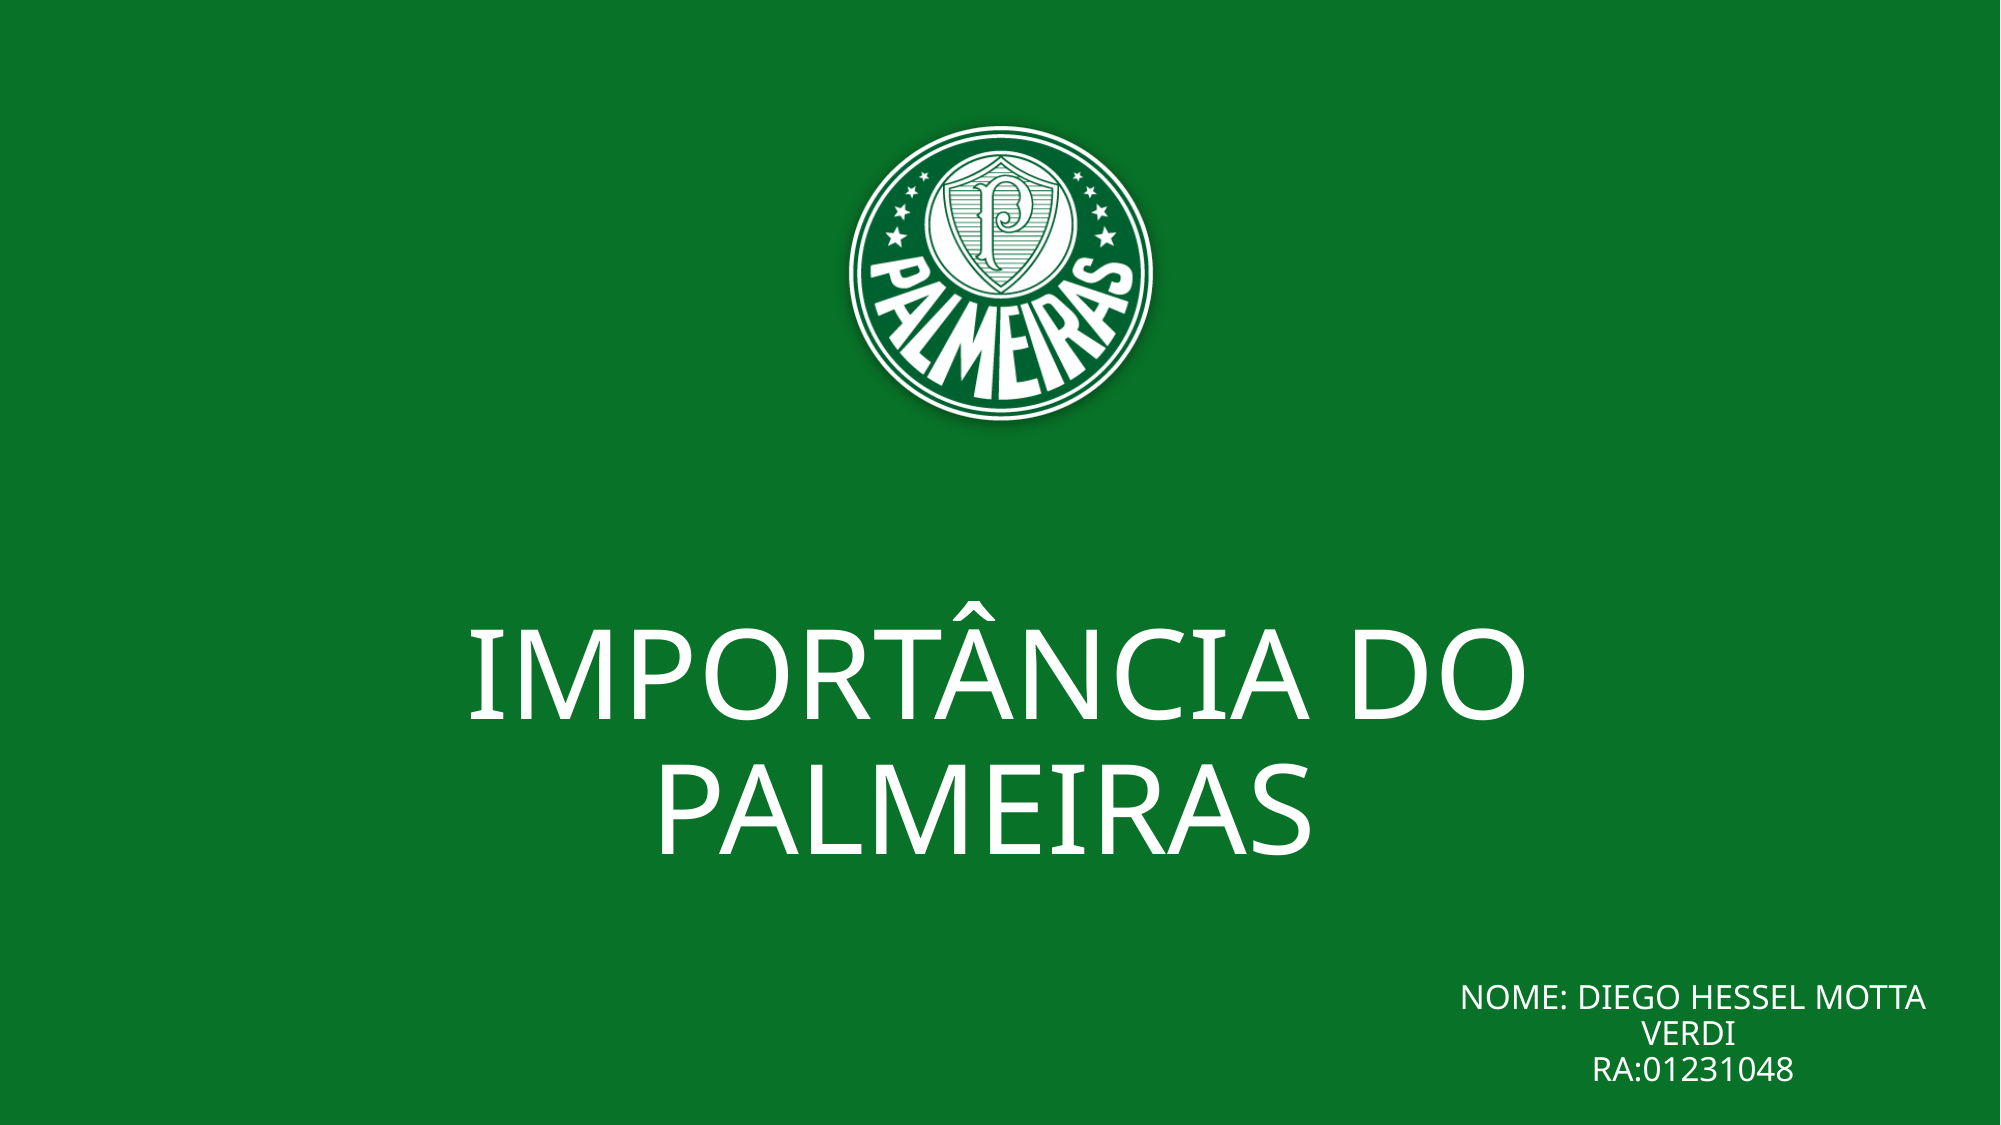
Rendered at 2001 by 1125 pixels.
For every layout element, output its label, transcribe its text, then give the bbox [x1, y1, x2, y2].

picture [828, 106, 1174, 441]
title IMPORTÂNCIA DO PALMEIRAS [249, 497, 1750, 889]
text_box NOME: DIEGO HESSEL MOTTA VERDI RA:01231048 [1424, 1043, 1962, 1097]
